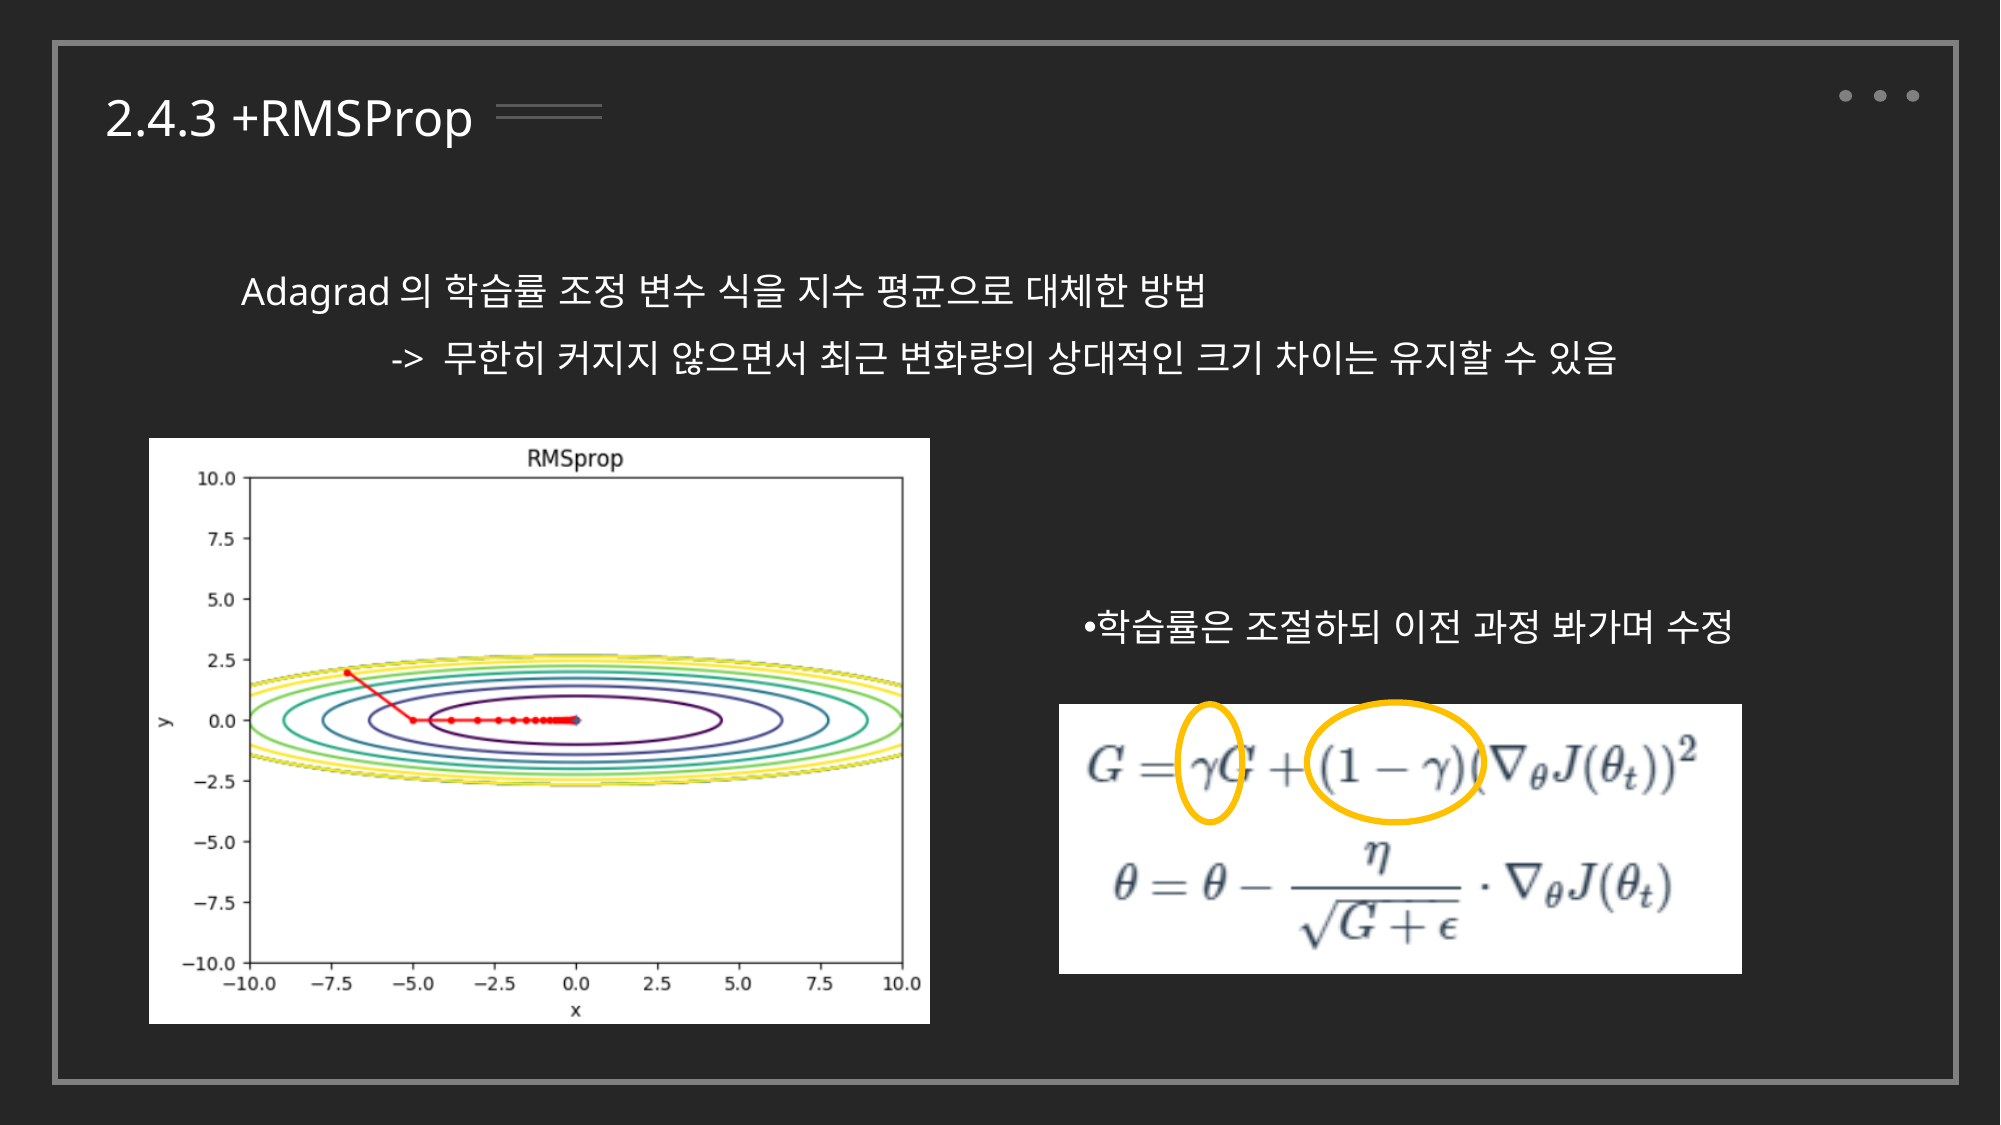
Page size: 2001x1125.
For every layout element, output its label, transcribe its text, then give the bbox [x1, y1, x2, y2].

text_box [53, 41, 1958, 1084]
text_box Adagrad의 학습률 조정 변수 식을 지수 평균으로 대체한 방법 -> 무한히 커지지 않으면서 최근 변화량의 상대적인 크기 차이는 유지할 수 있음 [226, 238, 1633, 388]
text_box 2.4.3 +RMSProp [90, 48, 504, 154]
picture [148, 438, 930, 1024]
text_box 학습률은 조절하되 이전 과정 봐가며 수정 [1068, 574, 1751, 657]
picture [1058, 703, 1742, 974]
